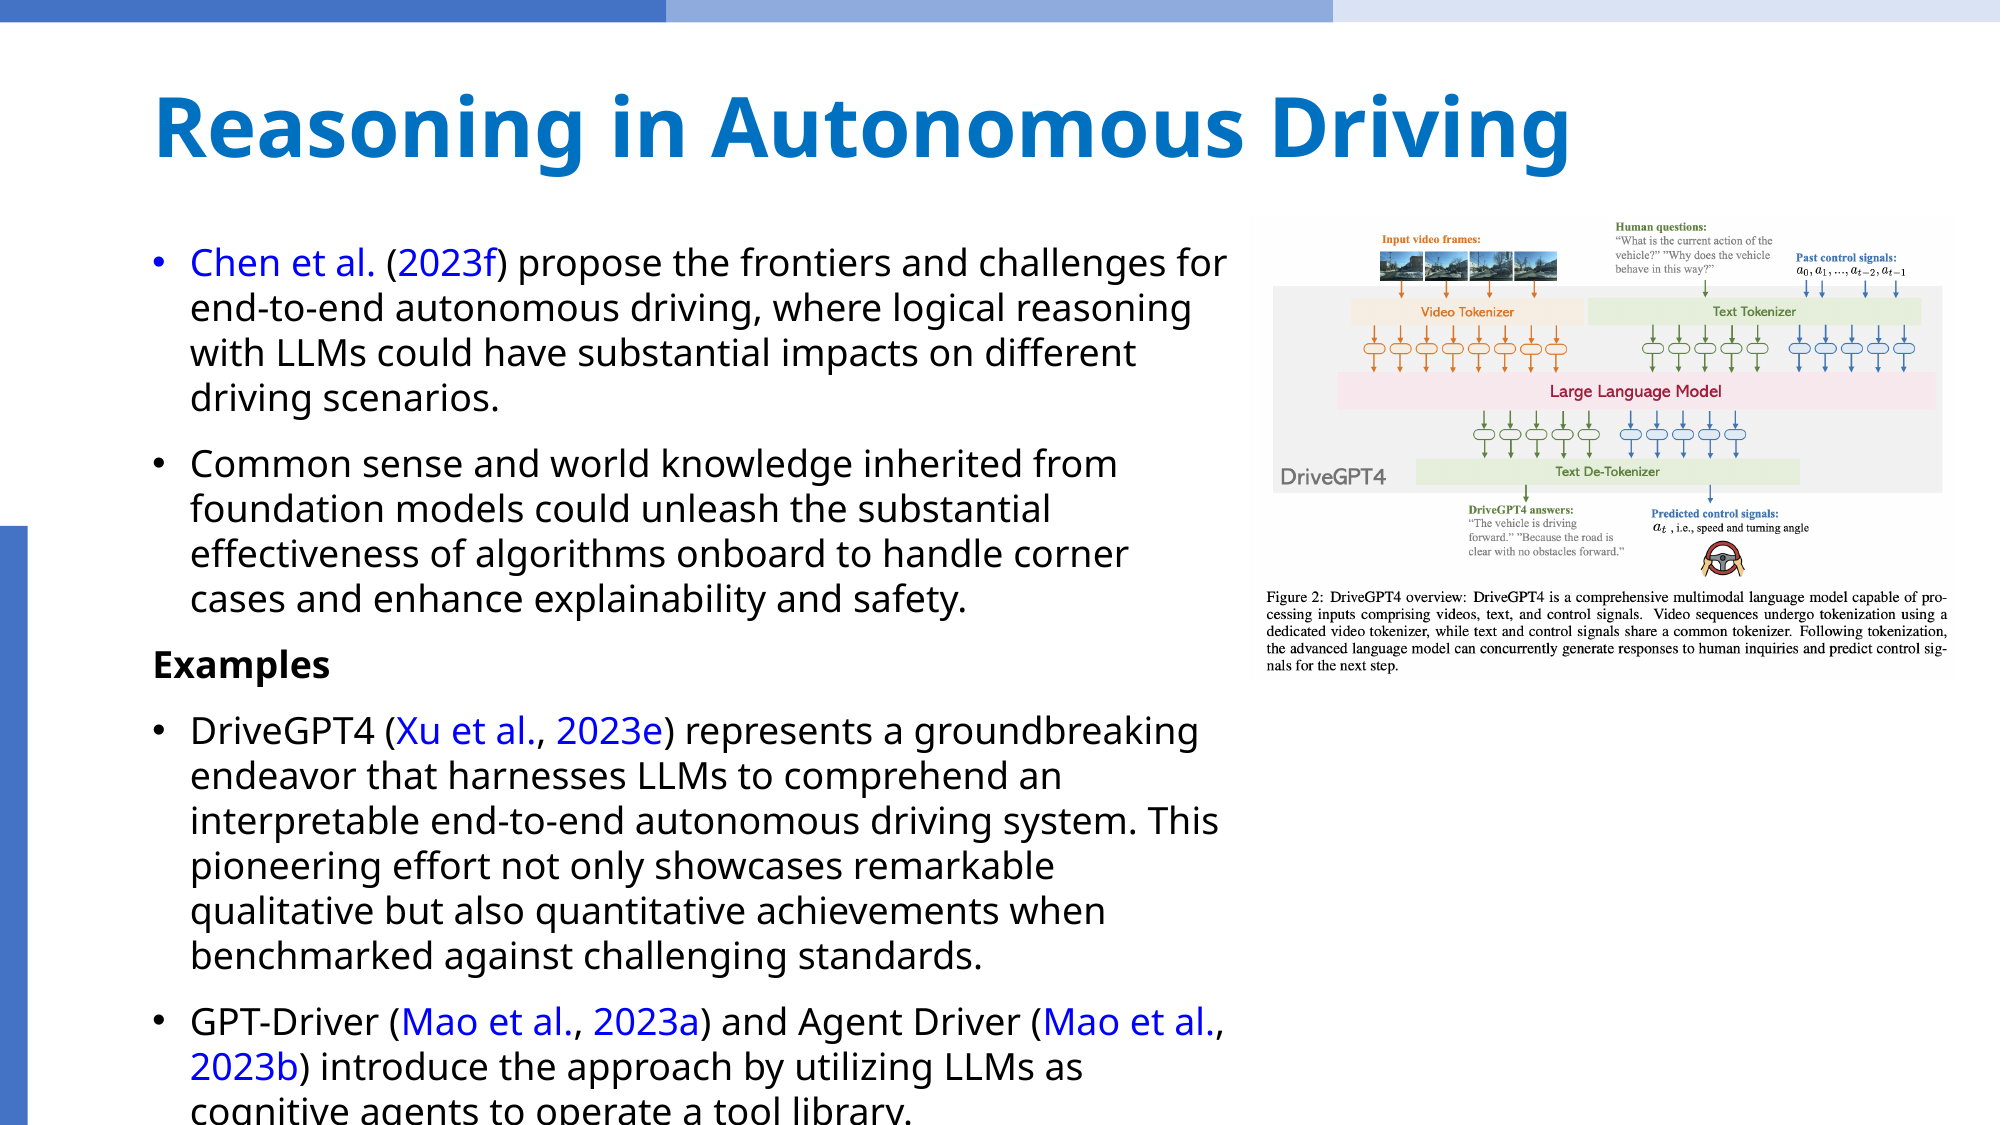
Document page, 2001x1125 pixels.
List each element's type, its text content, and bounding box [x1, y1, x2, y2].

title Reasoning in Autonomous Driving [137, 59, 1863, 201]
list Chen et al. (2023f) propose the frontiers and challenges for end-to-end autonomous driving, where logical reasoning with LLMs could have substantial impacts on different driving scenarios. Common sense and world knowledge inherited from foundation models could unleash the substantial effectiveness of algorithms onboard to handle corner cases and enhance explainability and safety. Examples DriveGPT4 (Xu et al., 2023e) represents a groundbreaking endeavor that harnesses LLMs to comprehend an interpretable end-to-end autonomous driving system. This pioneering effort not only showcases remarkable qualitative but also quantitative achievements when benchmarked against challenging standards. GPT-Driver (Mao et al., 2023a) and Agent Driver (Mao et al., 2023b) introduce the approach by utilizing LLMs as cognitive agents to operate a tool library. [137, 231, 1249, 1014]
picture [1249, 215, 1954, 681]
